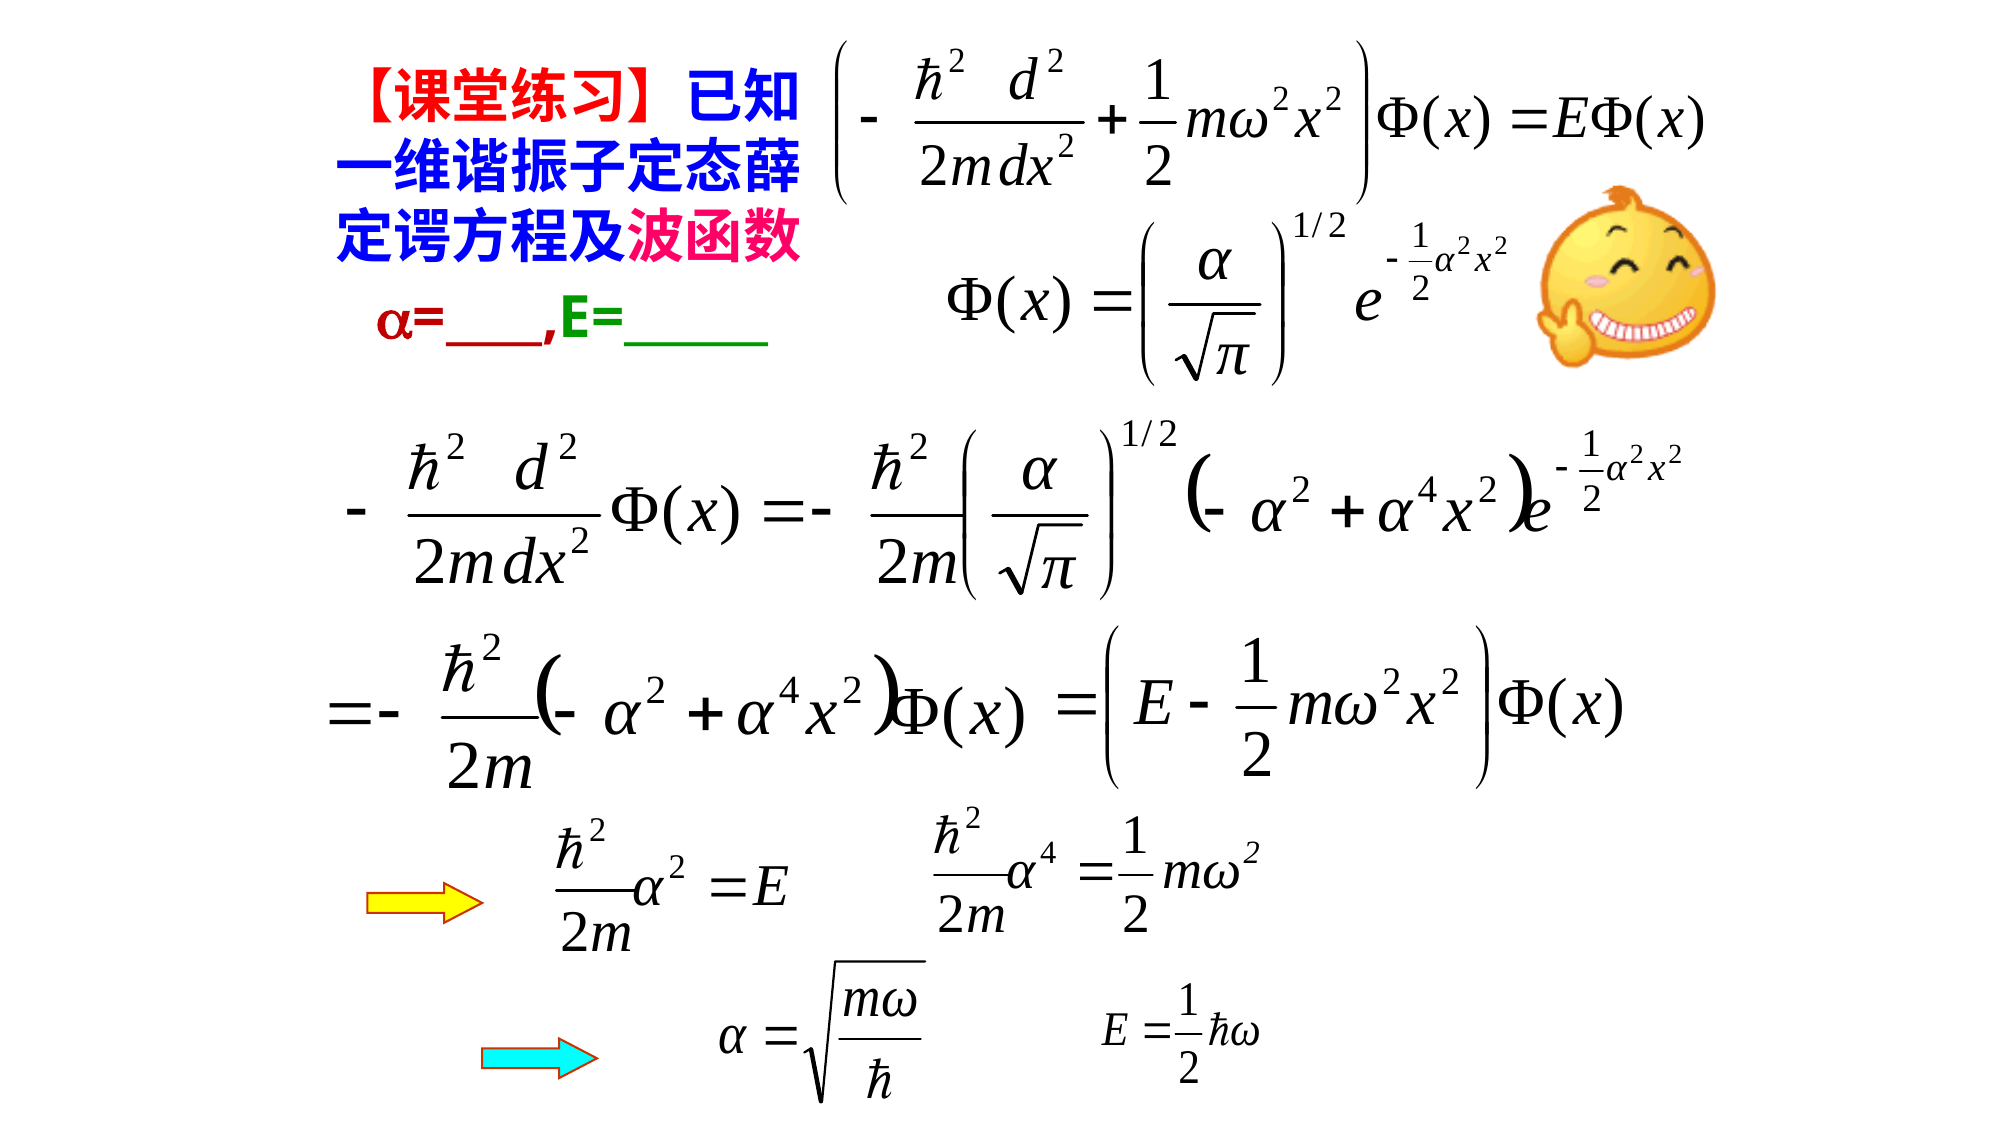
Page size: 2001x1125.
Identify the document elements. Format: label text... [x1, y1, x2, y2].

picture [1521, 154, 1733, 380]
text_box [482, 1038, 598, 1079]
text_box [546, 801, 803, 965]
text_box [822, 26, 1715, 219]
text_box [1093, 969, 1269, 1094]
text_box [1041, 612, 1640, 803]
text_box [937, 219, 1524, 401]
text_box [367, 883, 483, 923]
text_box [311, 614, 1037, 804]
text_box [334, 404, 1697, 616]
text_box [924, 791, 1269, 945]
text_box =____,E=______ [361, 272, 866, 357]
text_box 【课堂练习】已知一维谐振子定态薛定谔方程及波函数 [320, 51, 823, 277]
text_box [711, 946, 935, 1117]
